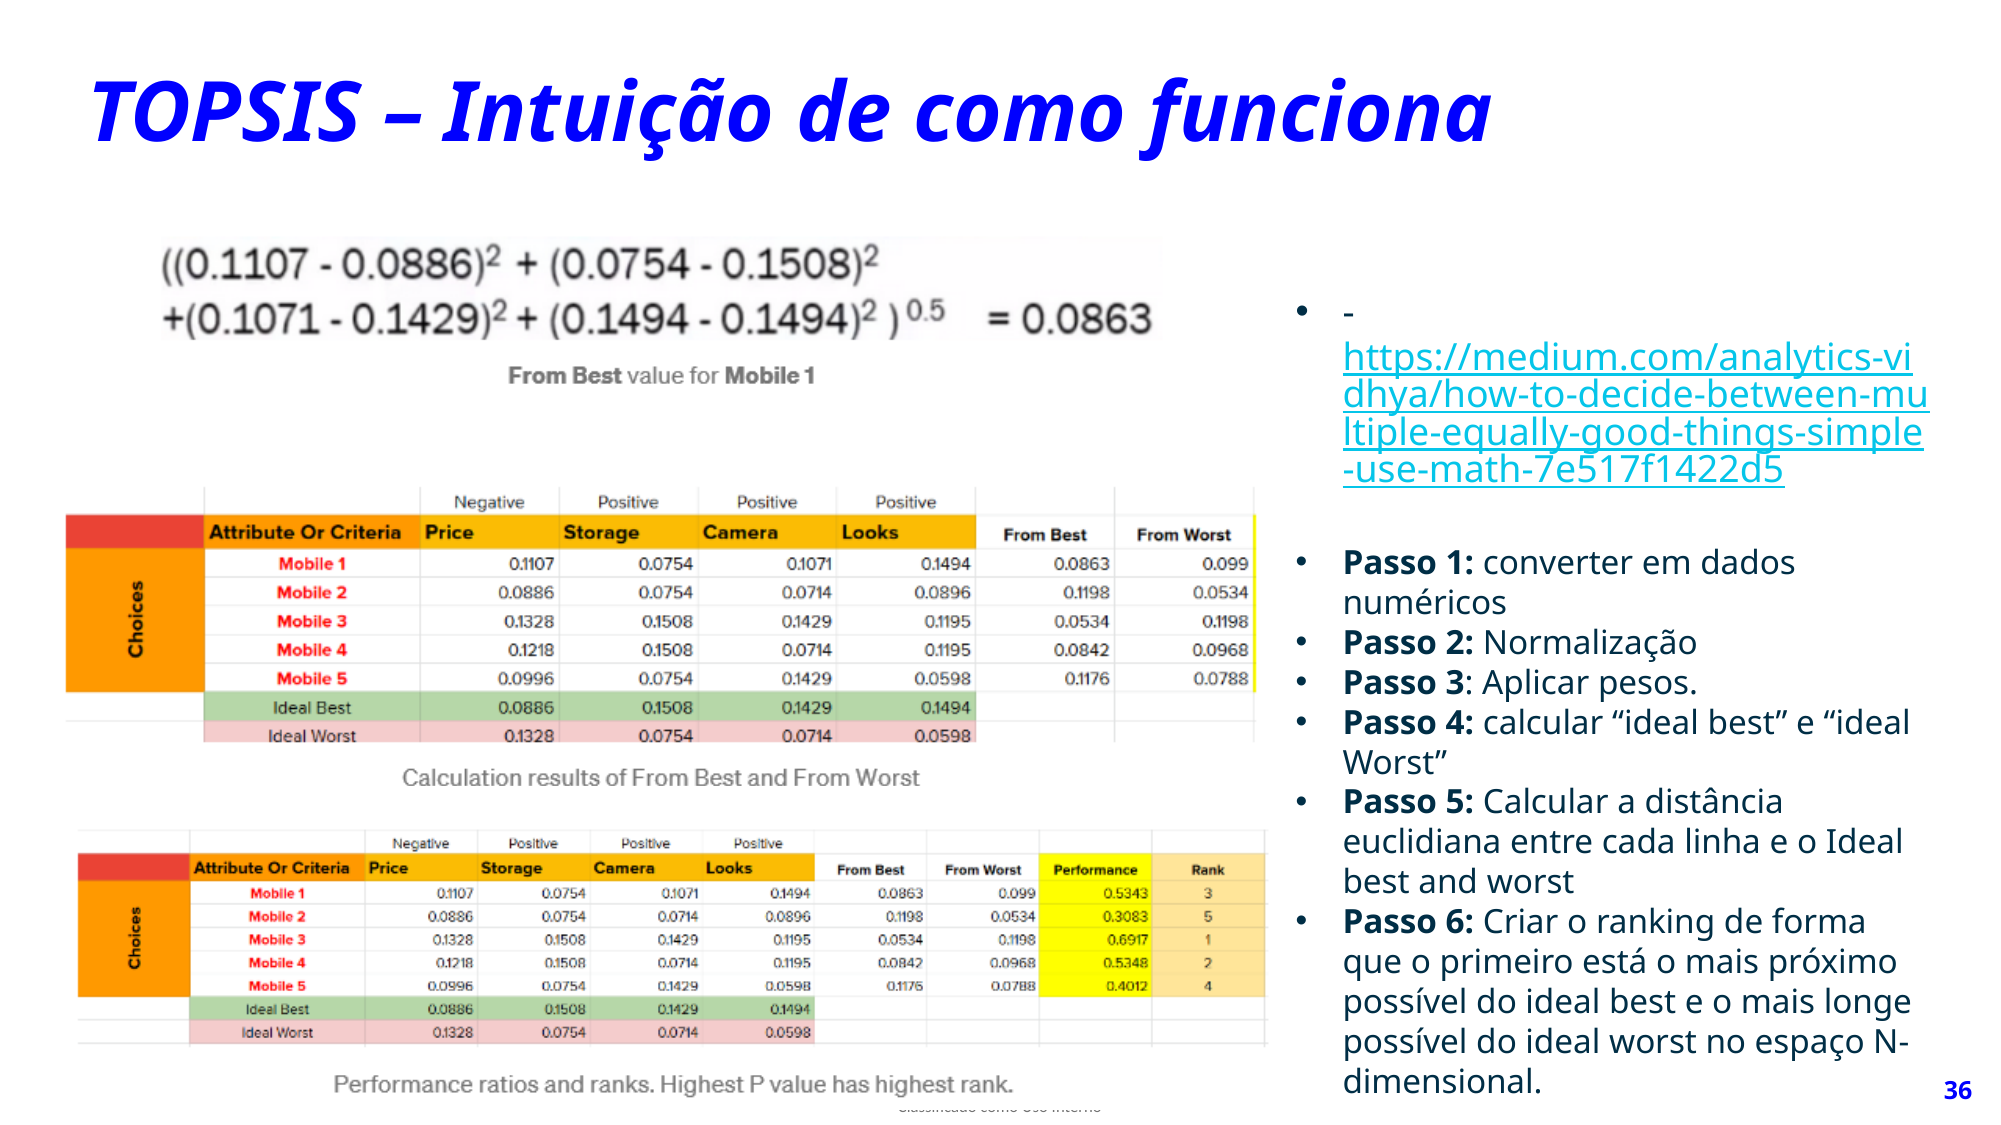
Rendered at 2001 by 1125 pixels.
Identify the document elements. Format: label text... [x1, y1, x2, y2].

picture [1348, 958, 1357, 970]
picture [1349, 998, 1358, 1010]
picture [13, 229, 1361, 1110]
picture [1349, 1038, 1358, 1050]
text_box - https://medium.com/analytics-vidhya/how-to-decide-between-multiple-equally-good-things-simple-use-math-7e517f1422d5 Passo 1: converter em dados numéricos Passo 2: Normalização Passo 3: Aplicar pesos. Passo 4: calcular “ideal best” e “ideal Worst” Passo 5: Calcular a distância euclidiana entre cada linha e o Ideal best and worst Passo 6: Criar o ranking de forma que o primeiro está o mais próximo possível do ideal best e o mais longe possível do ideal worst no espaço N-dimensional. [1344, 280, 1947, 995]
picture [1349, 878, 1358, 890]
list TOPSIS – Intuição de como funciona [72, 61, 1695, 171]
picture [1348, 1078, 1357, 1090]
slide_number 36 [1900, 1066, 1988, 1110]
